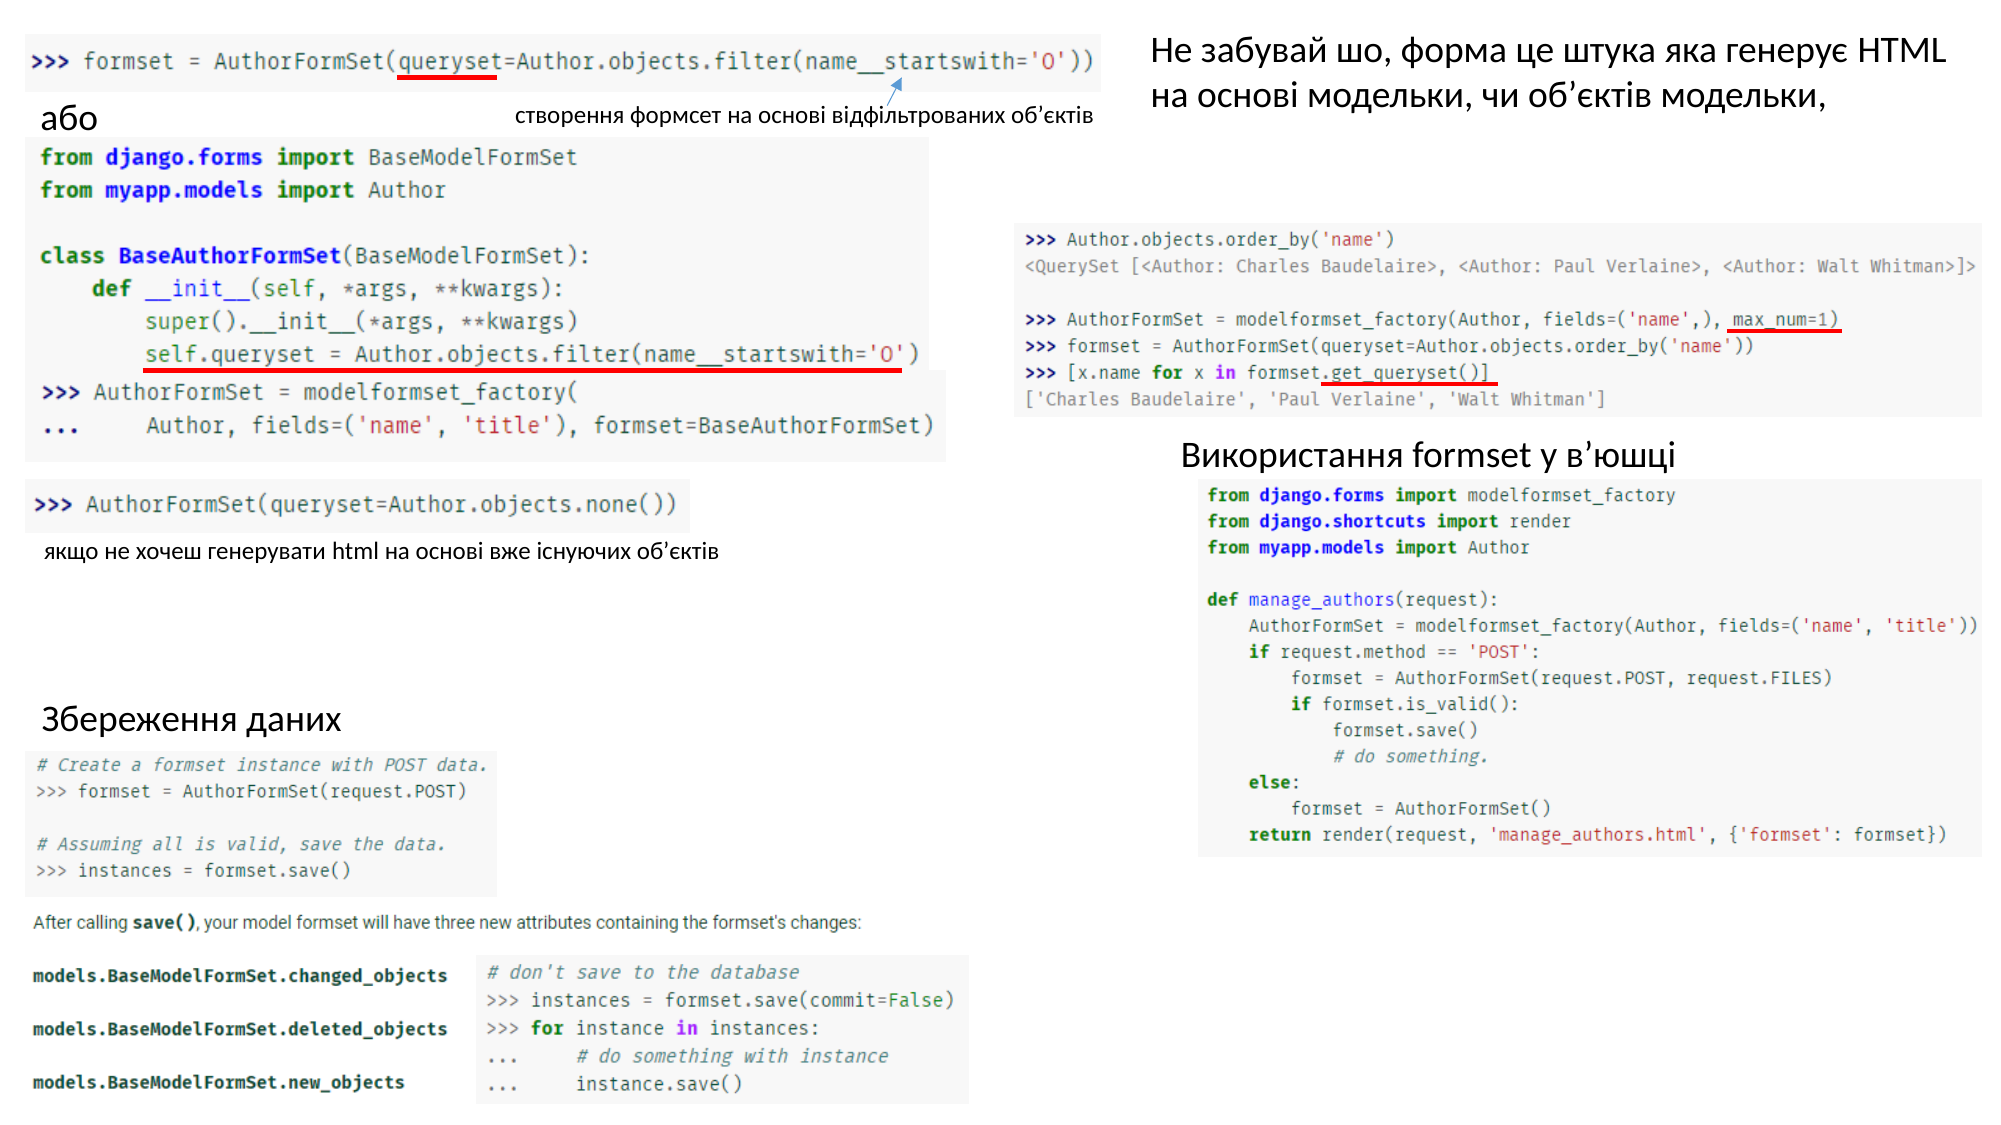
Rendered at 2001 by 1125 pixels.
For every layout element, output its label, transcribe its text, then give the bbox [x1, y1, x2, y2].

picture [25, 137, 946, 462]
picture [25, 751, 497, 897]
text_box Використання formset у вʼюшці [1166, 422, 1714, 482]
text_box створення формсет на основі відфільтрованих обʼєктів [500, 91, 1110, 136]
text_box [887, 77, 902, 106]
picture [1014, 223, 1982, 417]
picture [25, 901, 969, 1105]
text_box якщо не хочеш генерувати html на основі вже існуючих обʼєктів [28, 527, 735, 573]
picture [25, 34, 1101, 92]
text_box або [25, 92, 114, 137]
text_box Не забувай шо, форма це штука яка генерує HTML на основі модельки, чи обʼєктів модельки, [1135, 17, 1982, 122]
text_box Збереження даних [26, 686, 357, 746]
picture [25, 479, 690, 533]
picture [1198, 479, 1982, 857]
